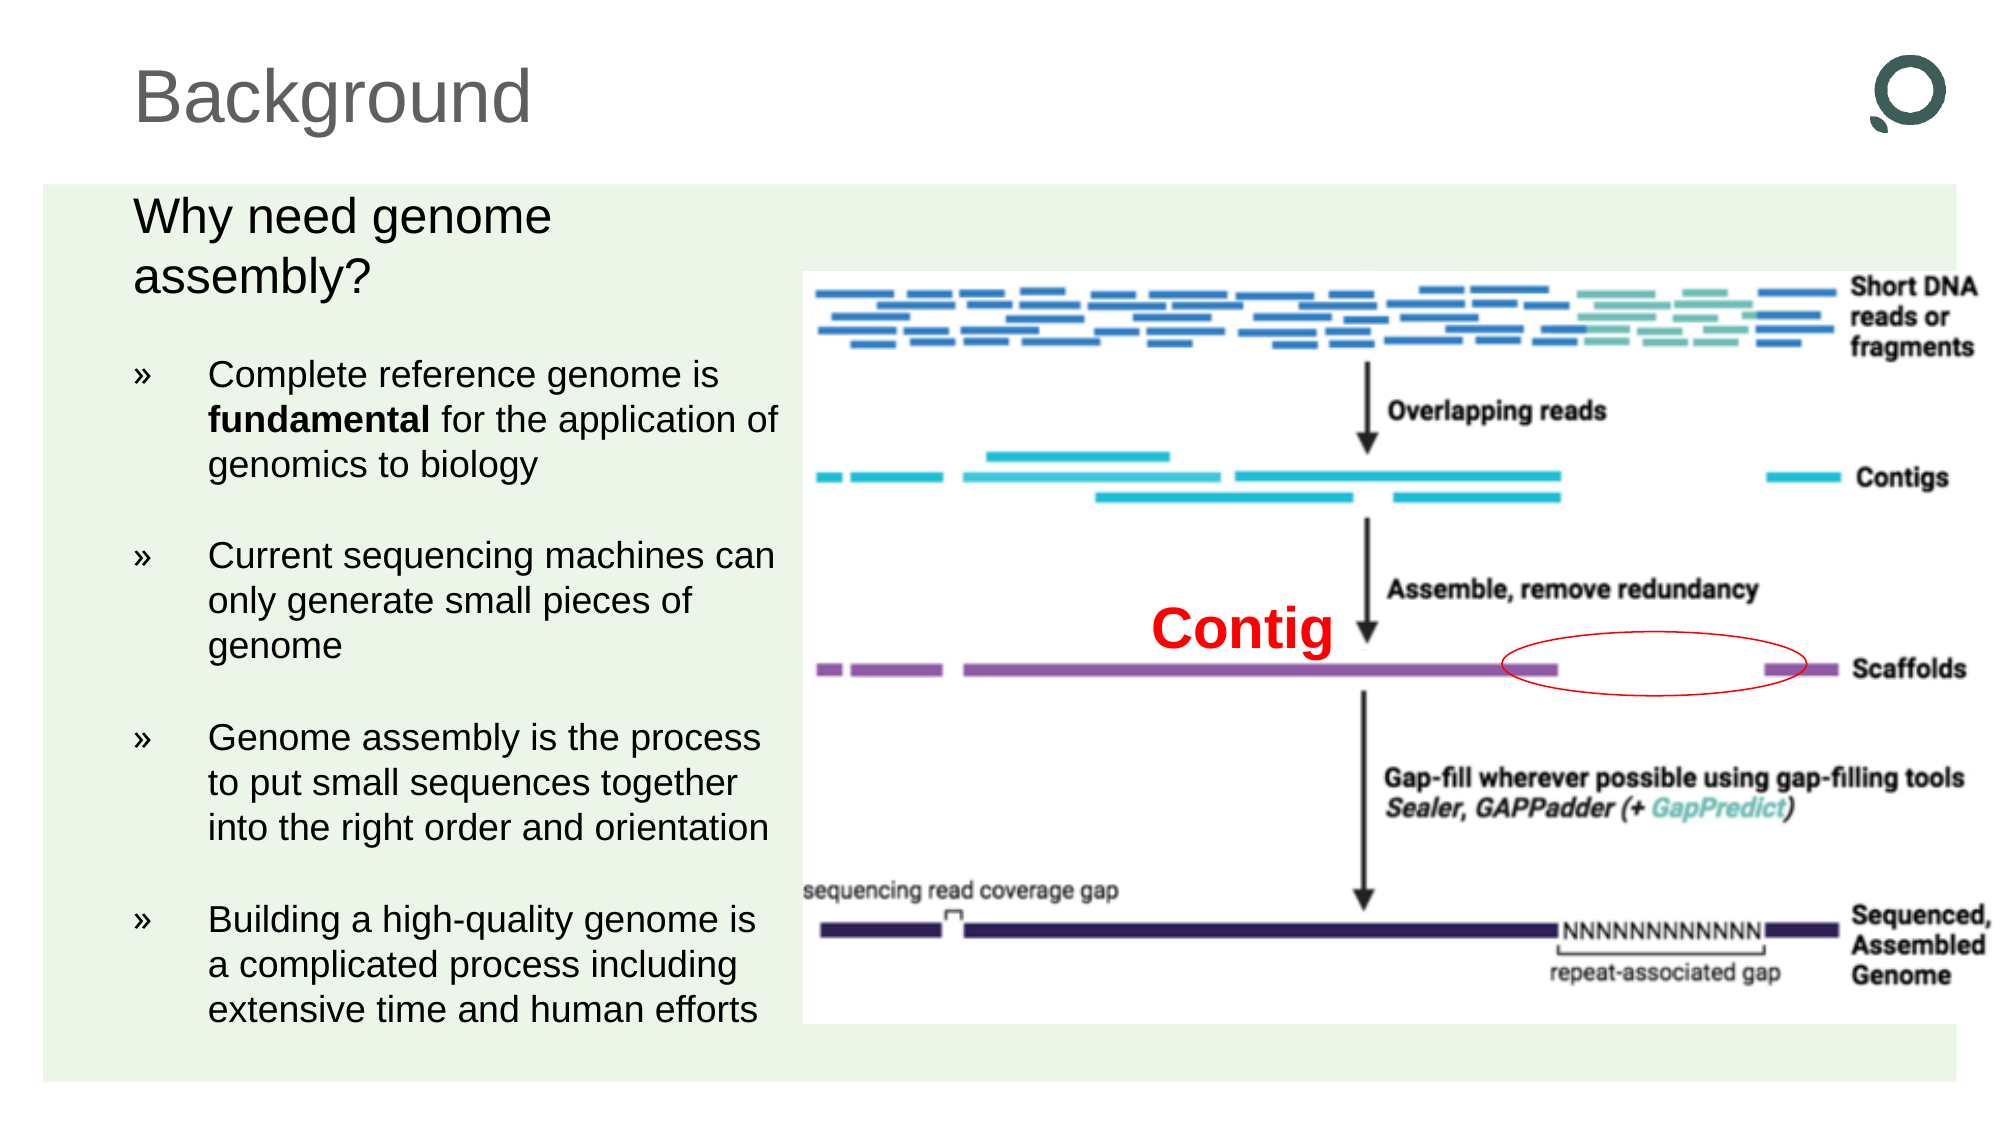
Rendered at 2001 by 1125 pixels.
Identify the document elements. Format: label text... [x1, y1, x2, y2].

picture [1858, 49, 1954, 151]
list Why need genome assembly? Complete reference genome is fundamental for the application of genomics to biology Current sequencing machines can only generate small pieces of genome Genome assembly is the process to put small sequences together into the right order and orientation Building a high-quality genome is a complicated process including extensive time and human efforts​ [117, 185, 801, 1040]
picture [803, 271, 2000, 1024]
title Background [117, 0, 1816, 185]
